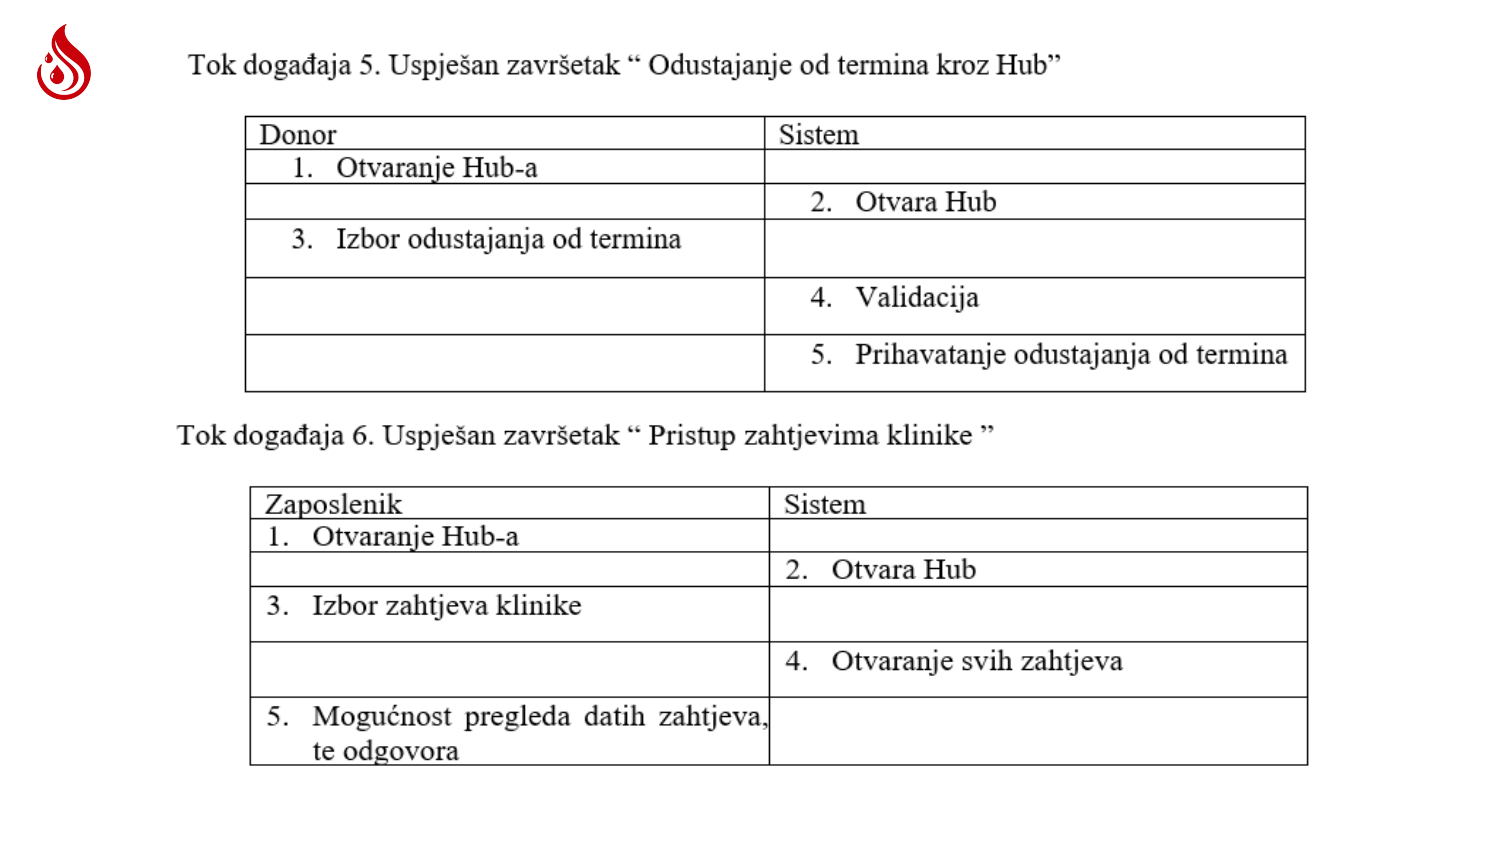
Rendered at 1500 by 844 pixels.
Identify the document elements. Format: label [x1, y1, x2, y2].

picture [170, 38, 1330, 788]
picture [0, 0, 127, 127]
